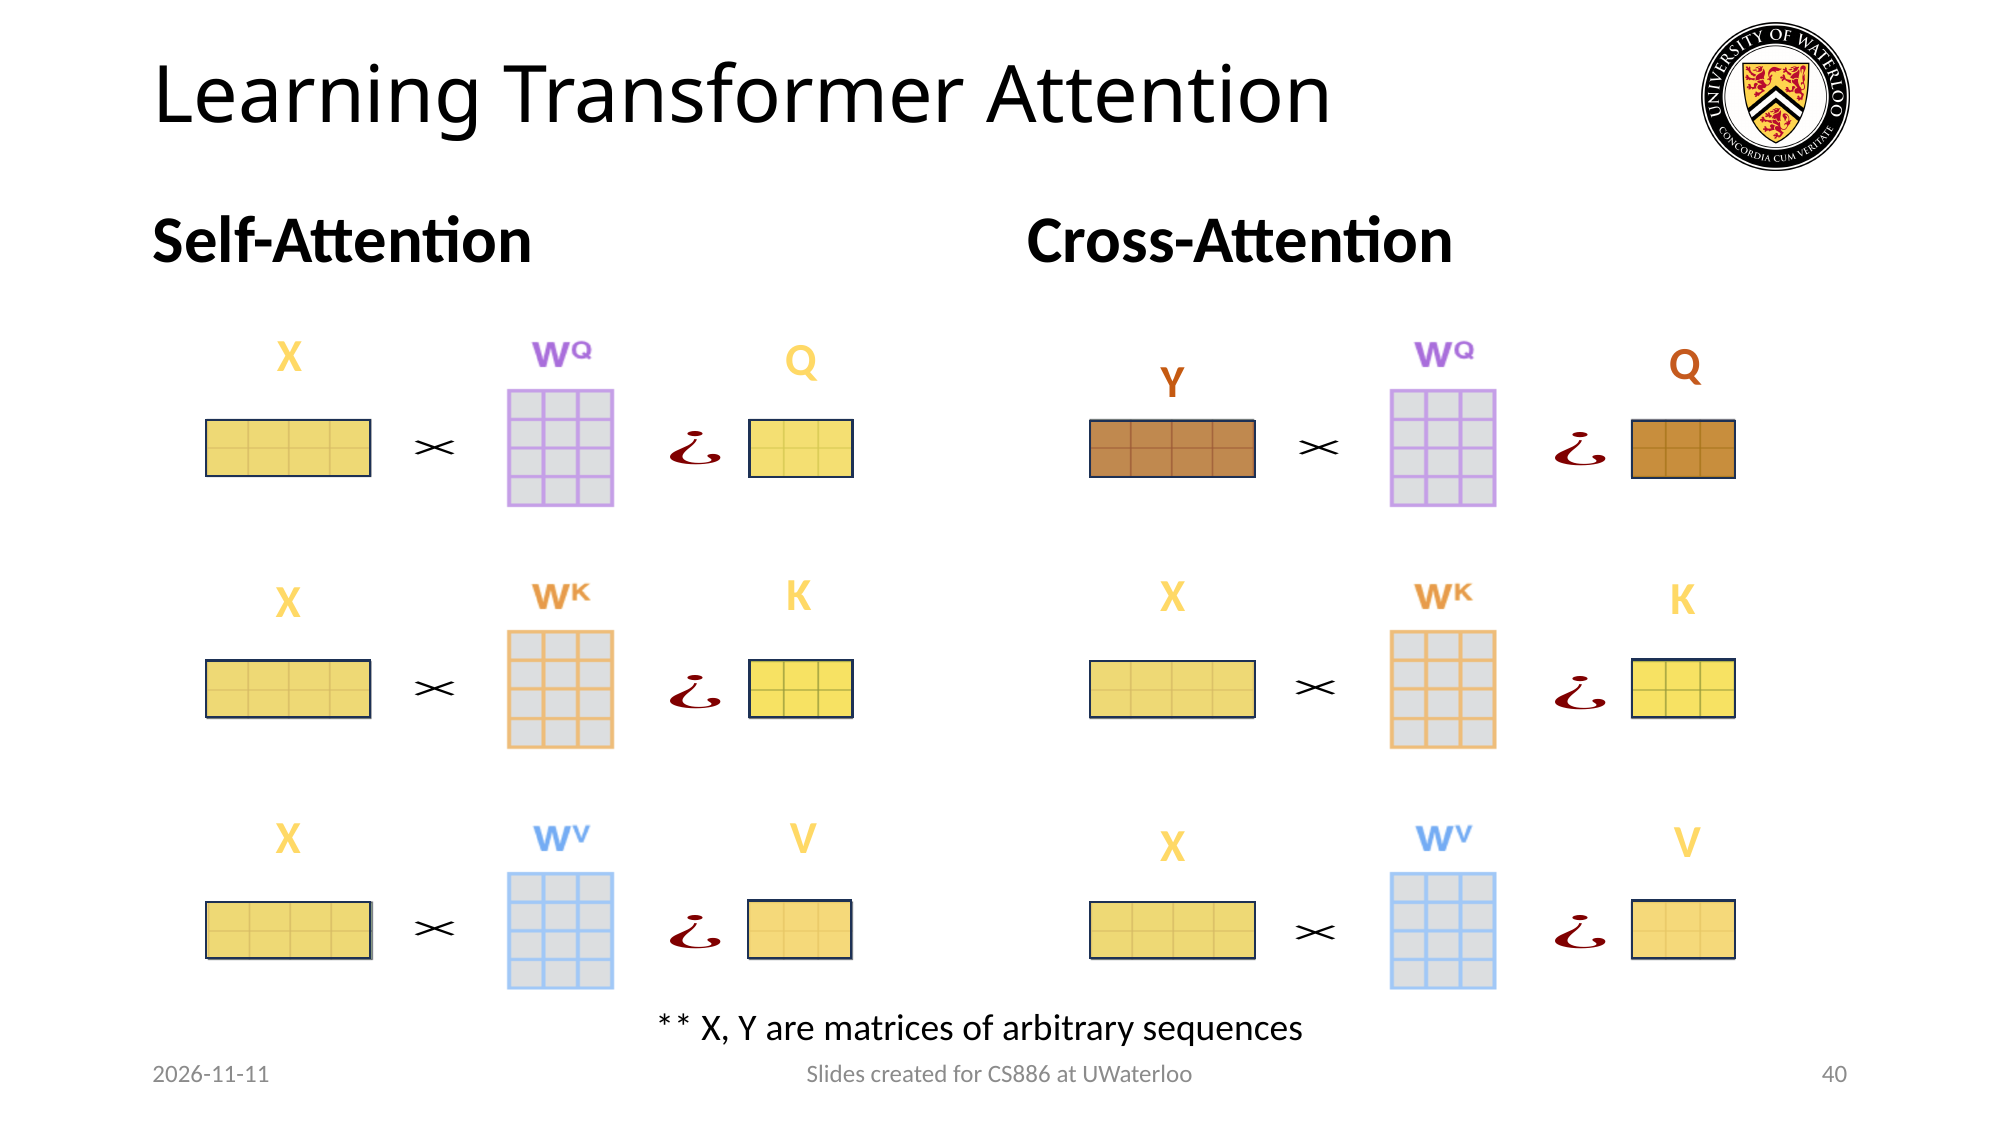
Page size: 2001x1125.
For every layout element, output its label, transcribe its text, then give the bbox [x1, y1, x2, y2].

text_box Self-Attention [137, 197, 984, 324]
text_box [96, 324, 1862, 1007]
footer Slides created for CS886 at UWaterloo [662, 1042, 1338, 1103]
slide_number 40 [1412, 1042, 1863, 1103]
text_box ** X, Y are matrices of arbitrary sequences [635, 1007, 1324, 1056]
text_box Cross-Attention [1012, 197, 1863, 333]
title Learning Transformer Attention [137, 22, 1863, 171]
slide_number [137, 1042, 588, 1103]
